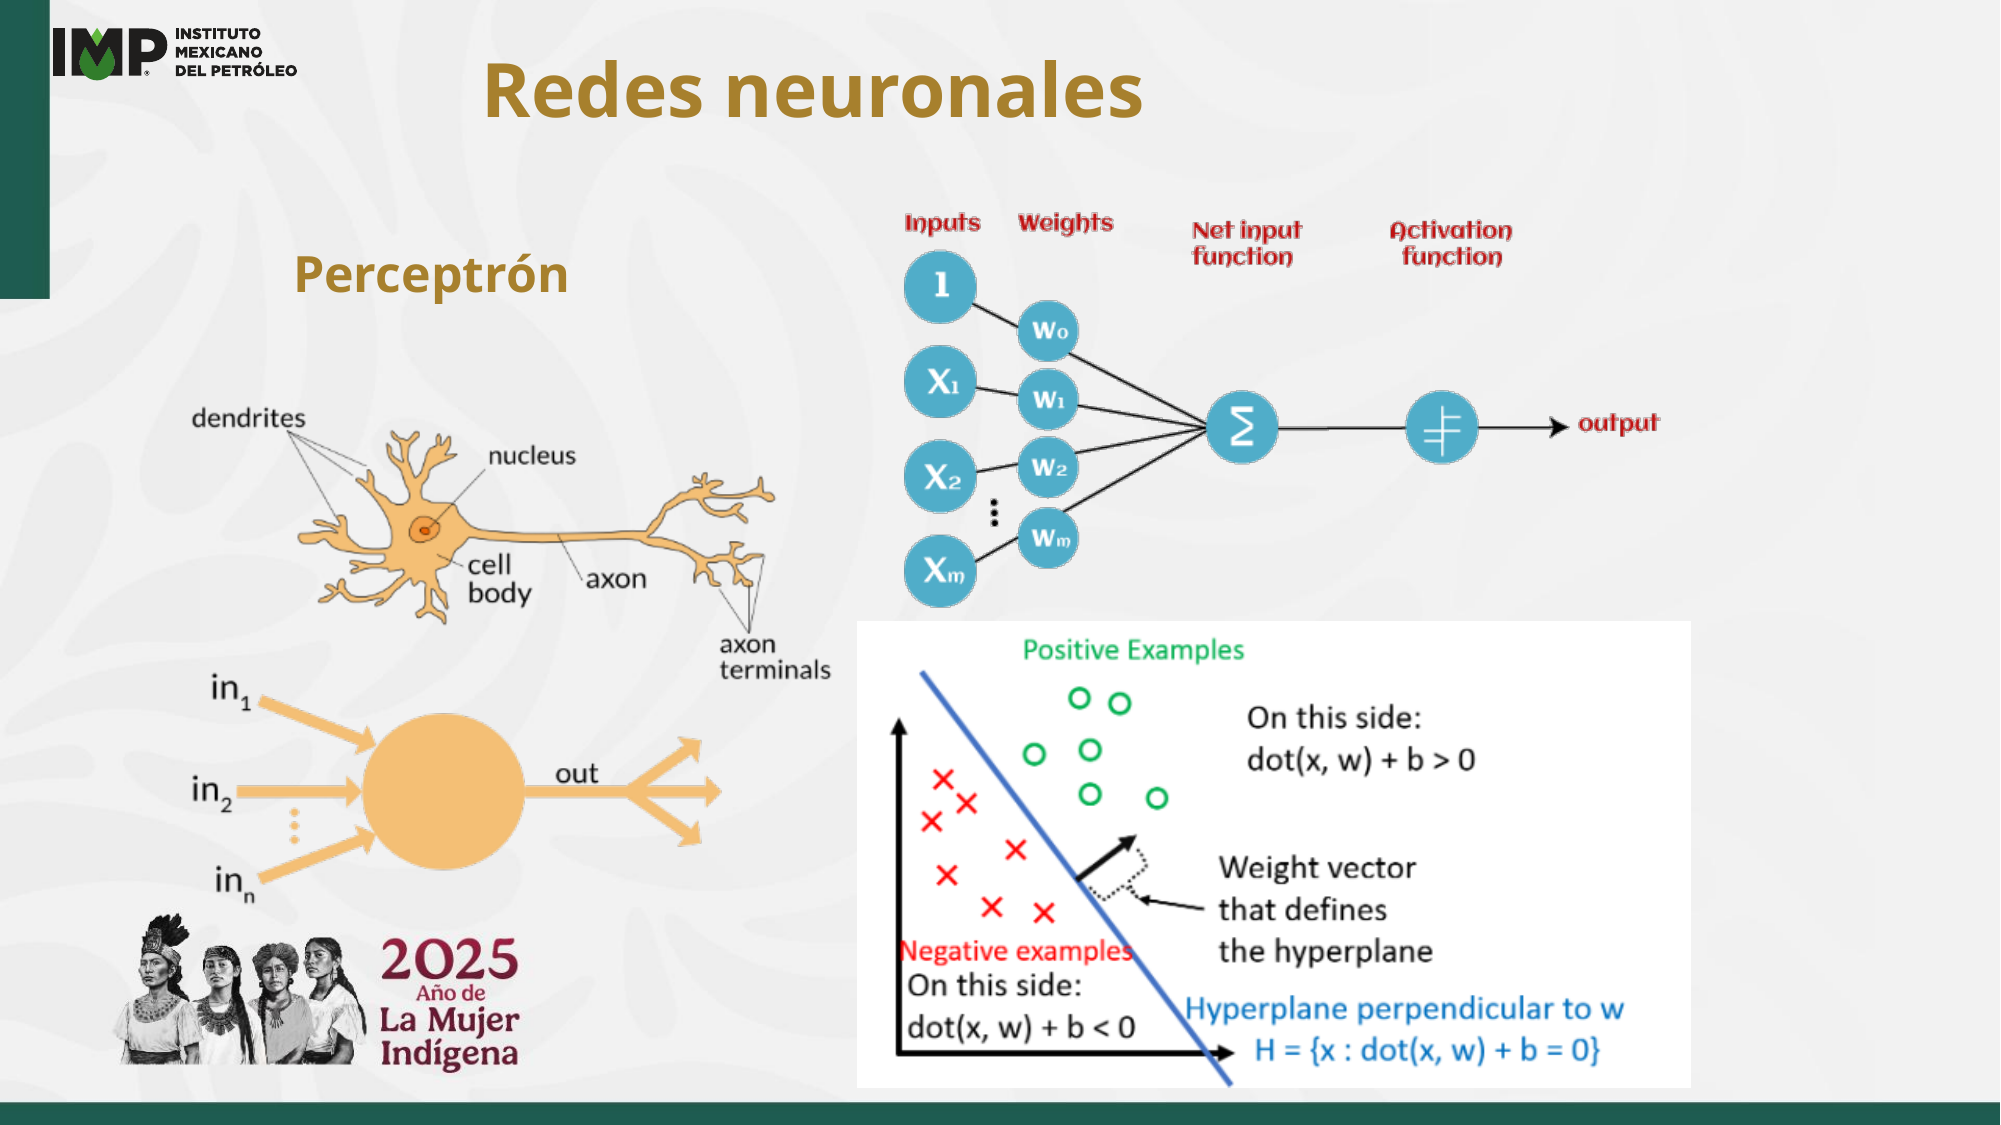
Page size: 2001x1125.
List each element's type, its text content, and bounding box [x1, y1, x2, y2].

picture [0, 0, 2000, 1125]
text_box Redes neuronales [296, 45, 1330, 157]
text_box Perceptrón [174, 242, 689, 354]
